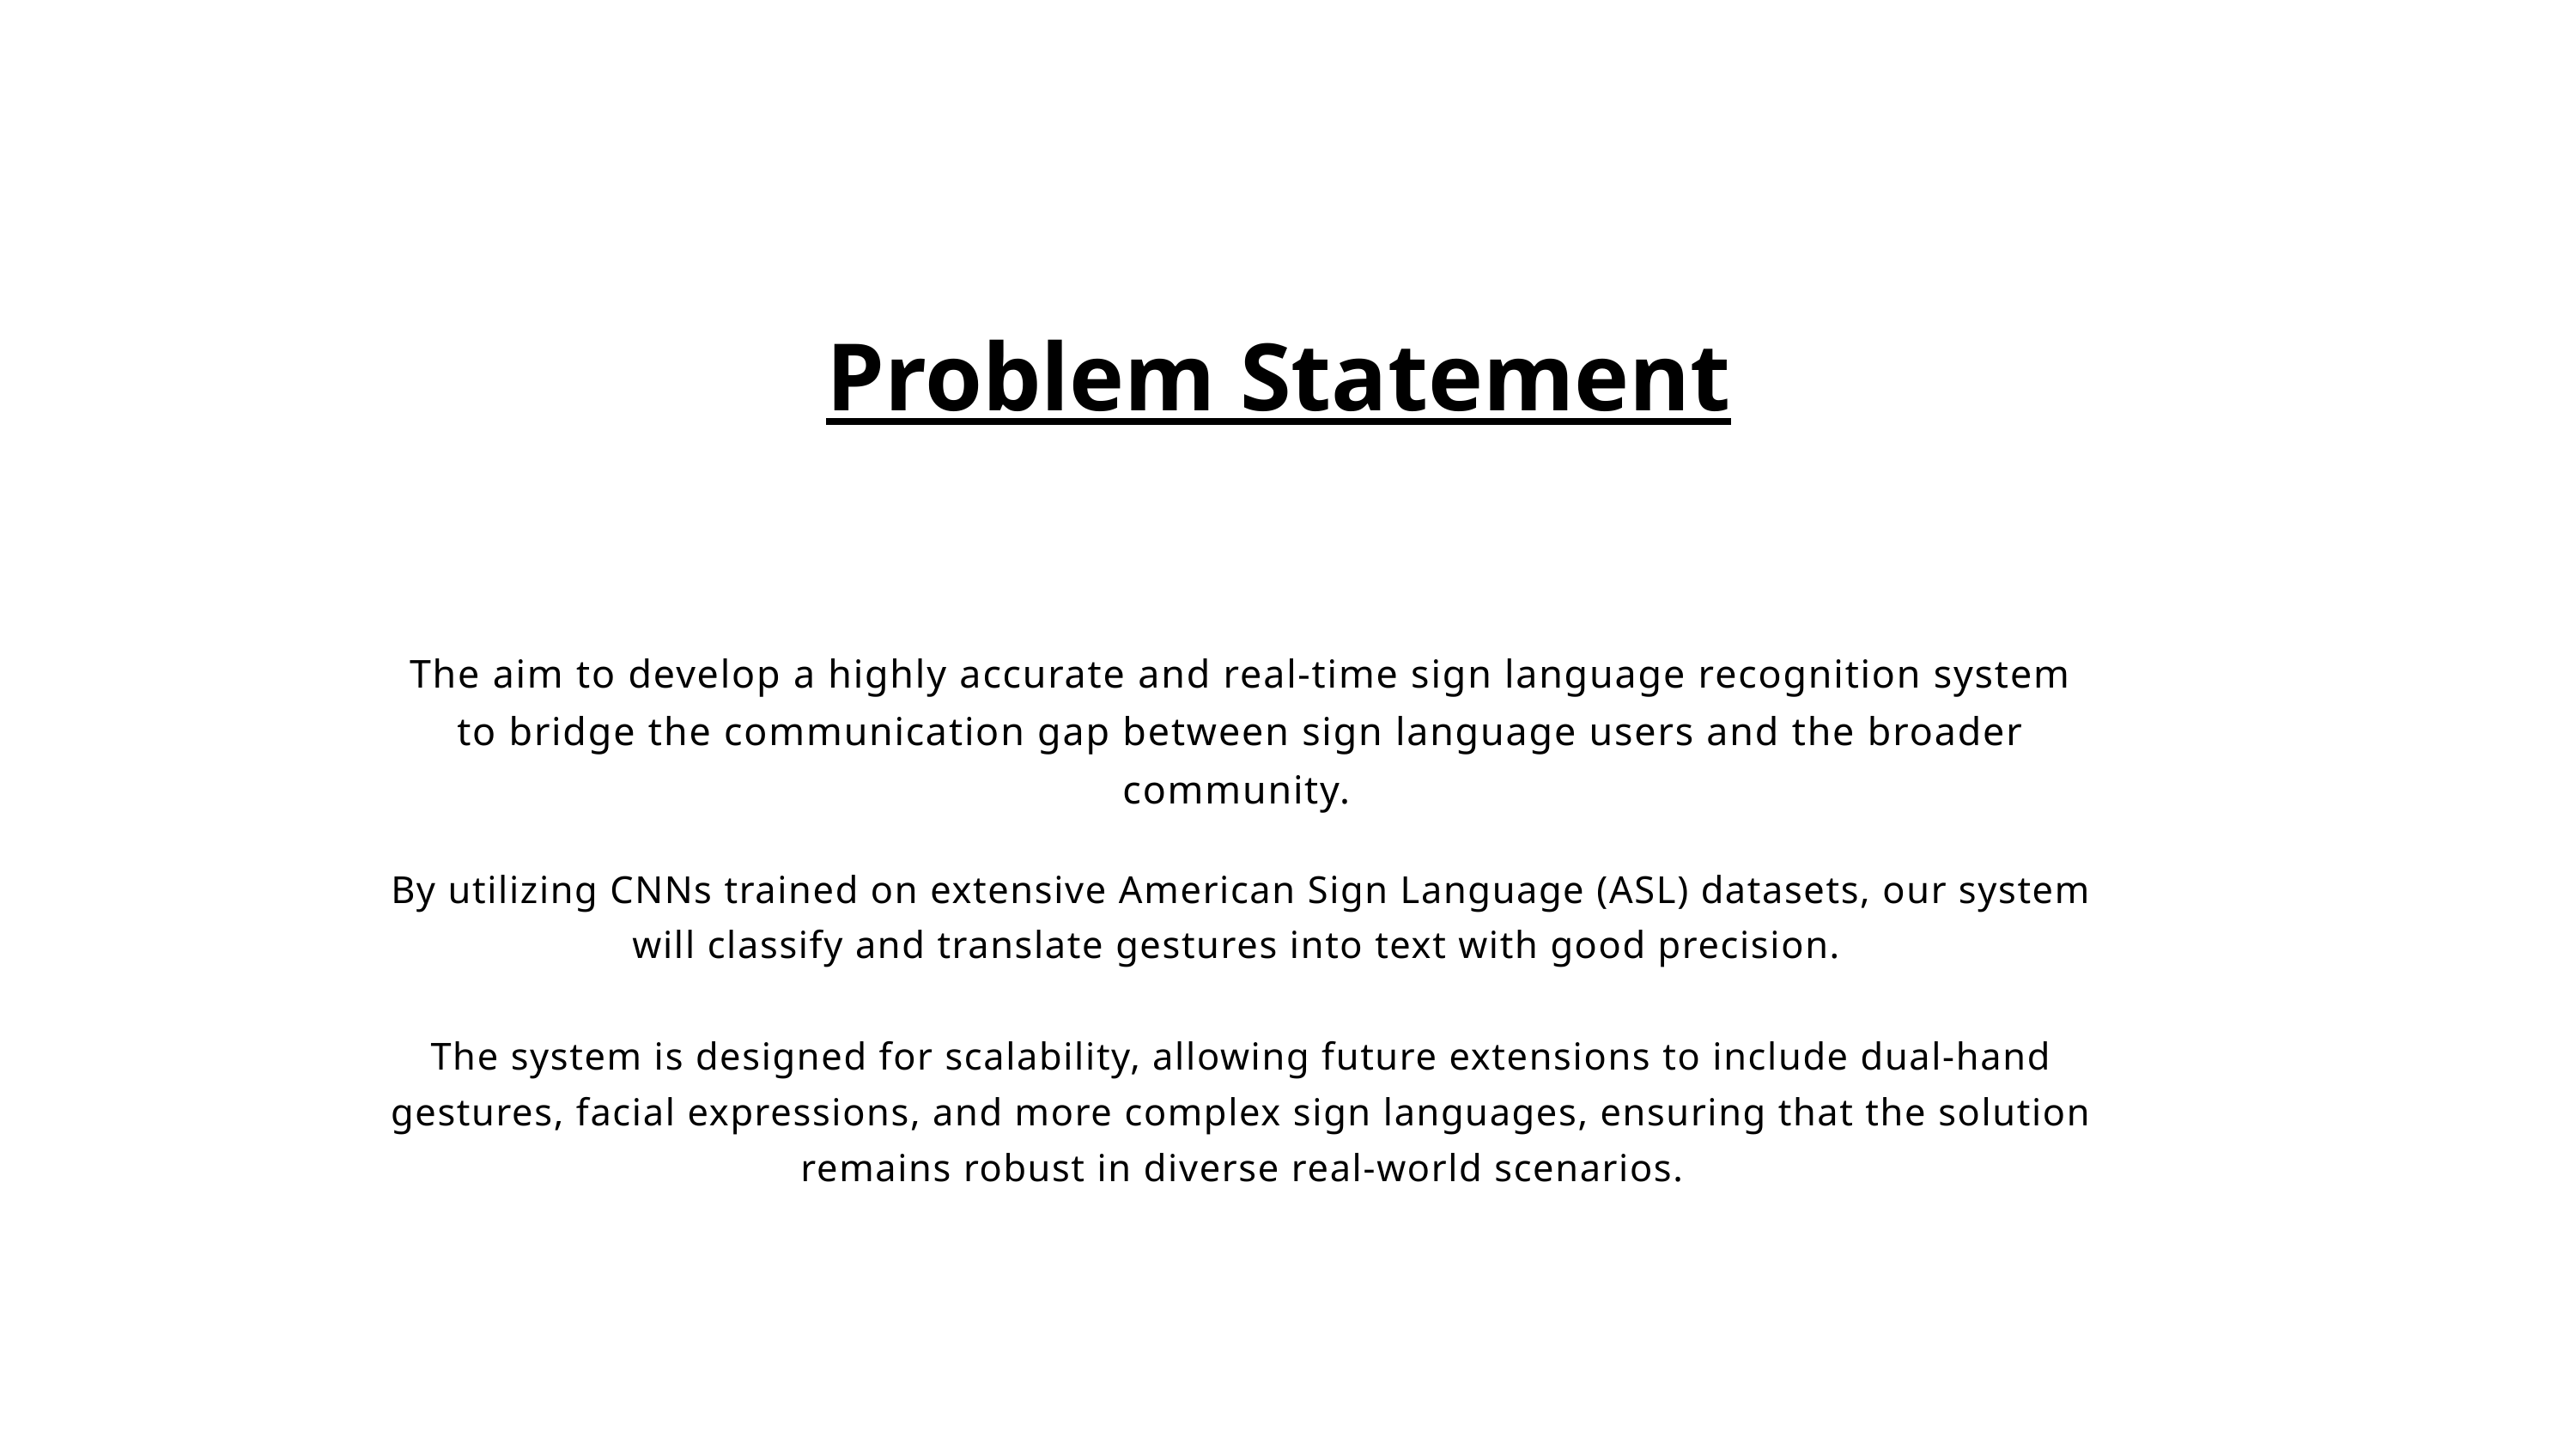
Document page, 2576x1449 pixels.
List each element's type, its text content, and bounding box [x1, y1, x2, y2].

text_box By utilizing CNNs trained on extensive American Sign Language (ASL) datasets, our system will classify and translate gestures into text with good precision. The system is designed for scalability, allowing future extensions to include dual-hand gestures, facial expressions, and more complex sign languages, ensuring that the solution remains robust in diverse real-world scenarios. [384, 854, 2101, 1246]
text_box The aim to develop a highly accurate and real-time sign language recognition system to bridge the communication gap between sign language users and the broader community. [409, 637, 2075, 854]
text_box Problem Statement [826, 327, 1883, 430]
